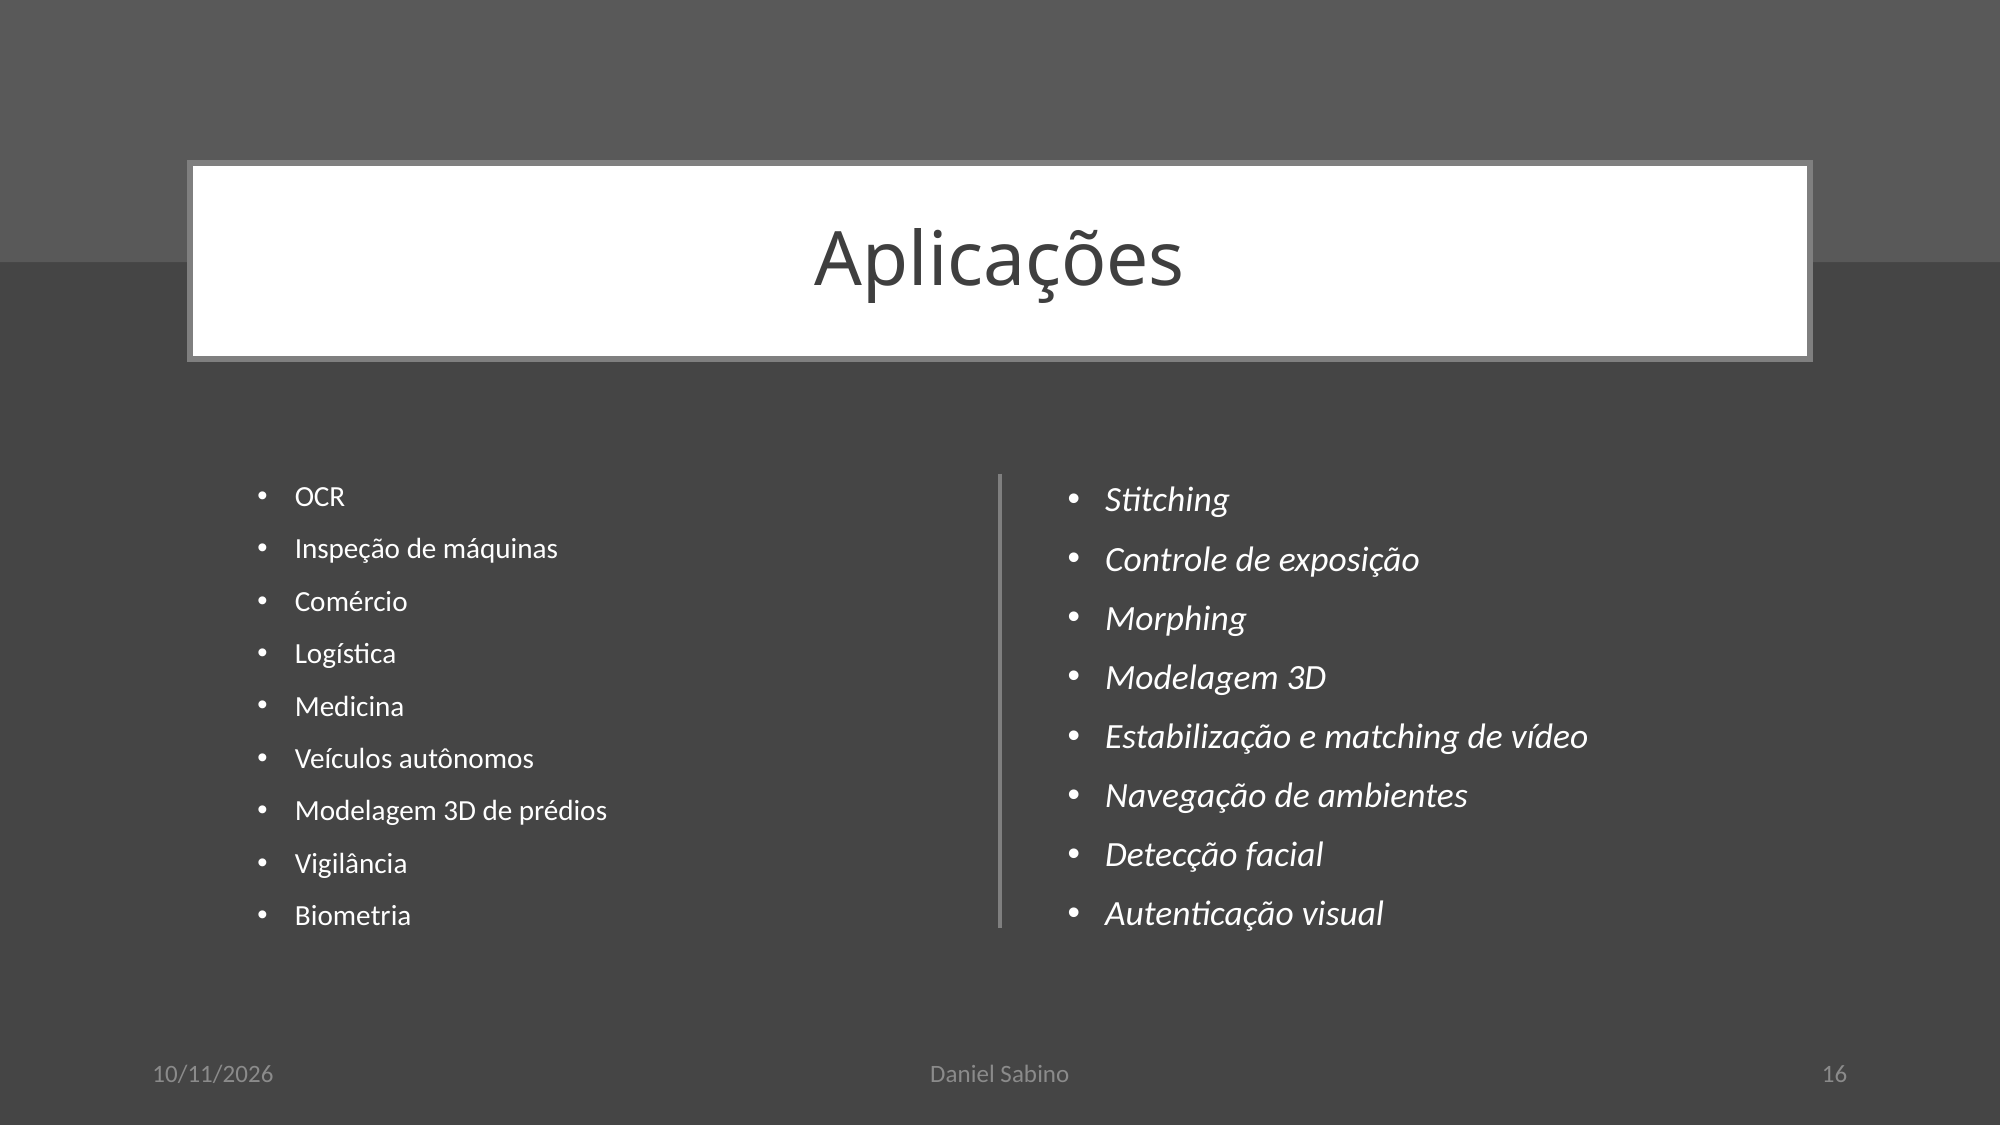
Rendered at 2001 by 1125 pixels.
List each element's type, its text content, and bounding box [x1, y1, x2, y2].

text_box [0, 0, 2000, 263]
list Stitching Controle de exposição Morphing Modelagem 3D Estabilização e matching de vídeo Navegação de ambientes Detecção facial Autenticação visual [1052, 473, 1757, 960]
footer Daniel Sabino [662, 1042, 1338, 1103]
slide_number 16 [1412, 1042, 1863, 1103]
list OCR Inspeção de máquinas Comércio Logística Medicina Veículos autônomos Modelagem 3D de prédios Vigilância Biometria [242, 473, 948, 960]
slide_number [137, 1042, 588, 1103]
title Aplicações [190, 163, 1810, 360]
